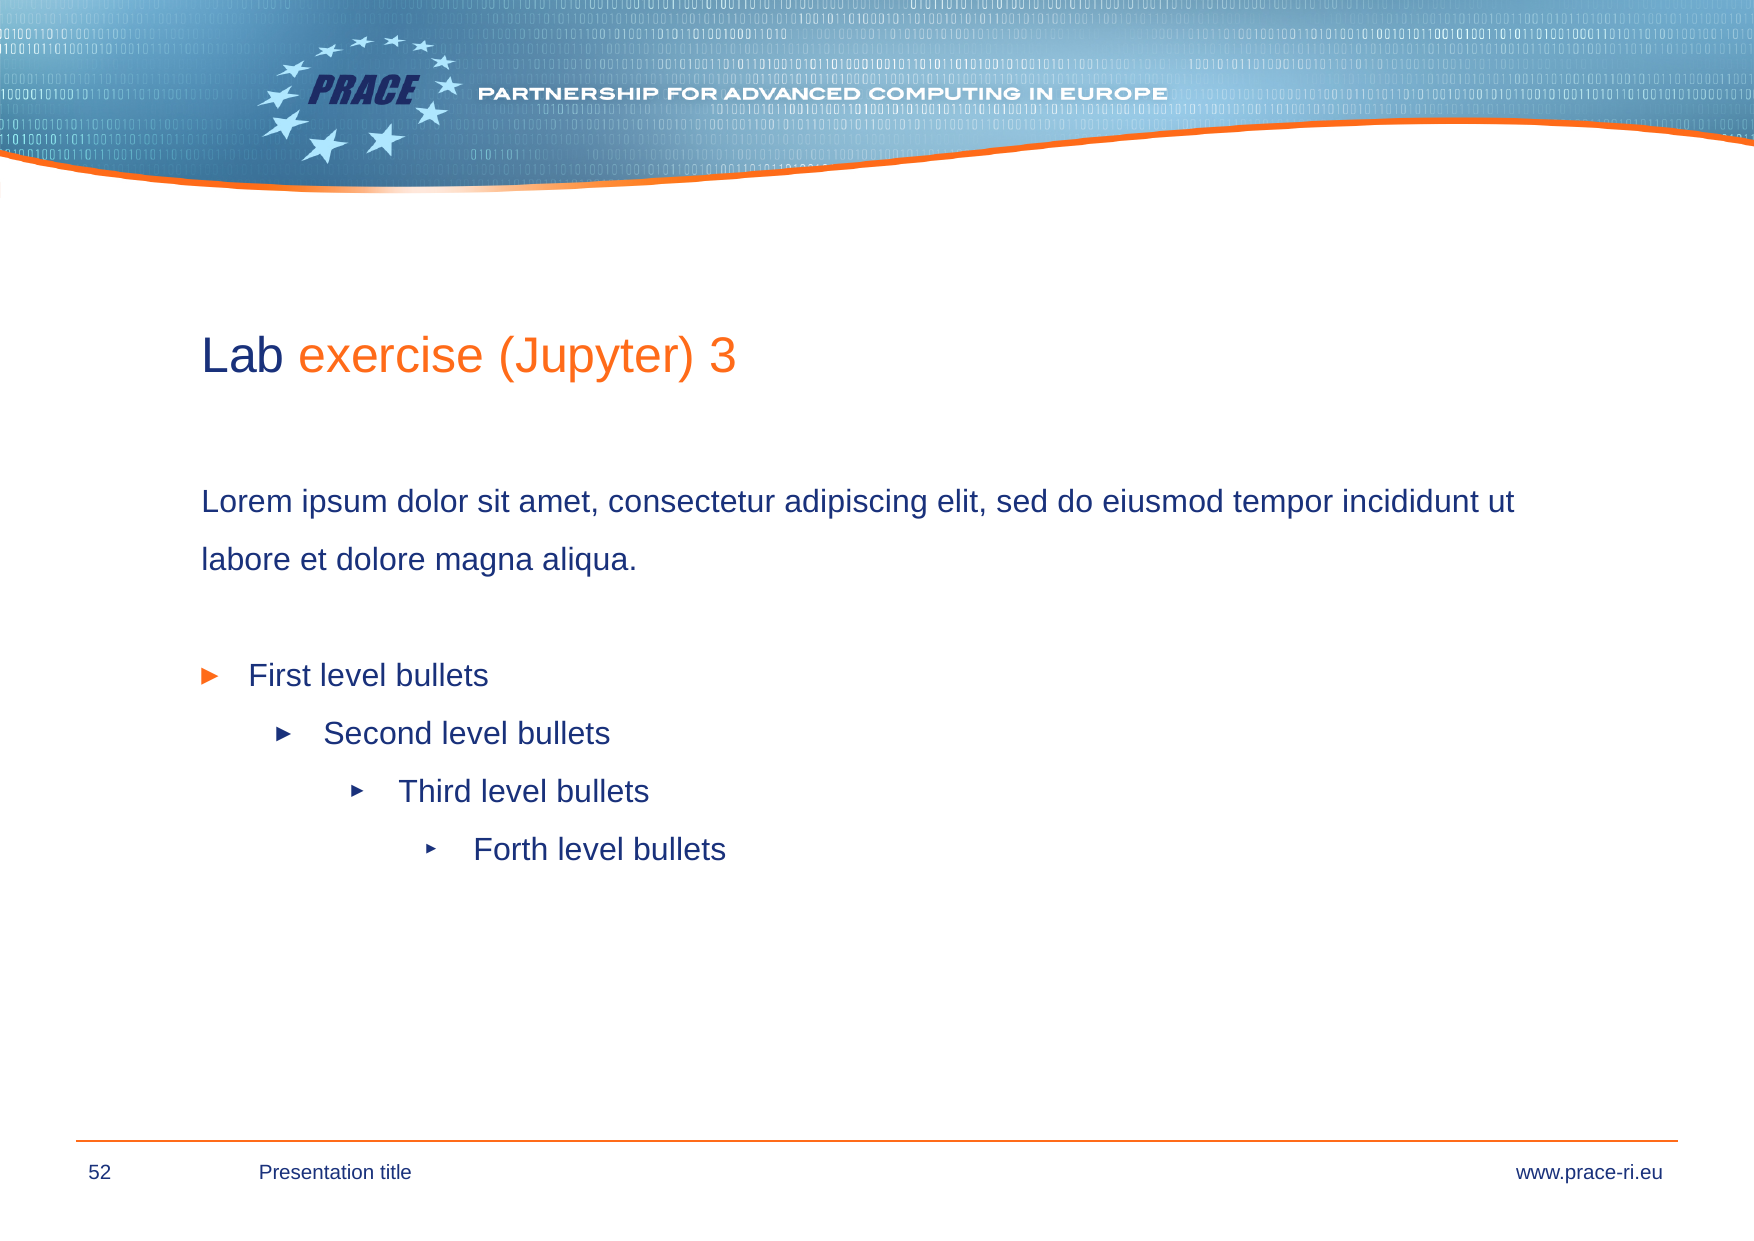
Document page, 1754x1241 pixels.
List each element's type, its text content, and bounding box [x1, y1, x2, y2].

list Lorem ipsum dolor sit amet, consectetur adipiscing elit, sed do eiusmod tempor incididunt ut labore et dolore magna aliqua. First level bullets Second level bullets Third level bullets Forth level bullets [186, 446, 1582, 1089]
picture [0, 0, 1754, 198]
title Lab exercise (Jupyter) 3 [186, 250, 1582, 398]
